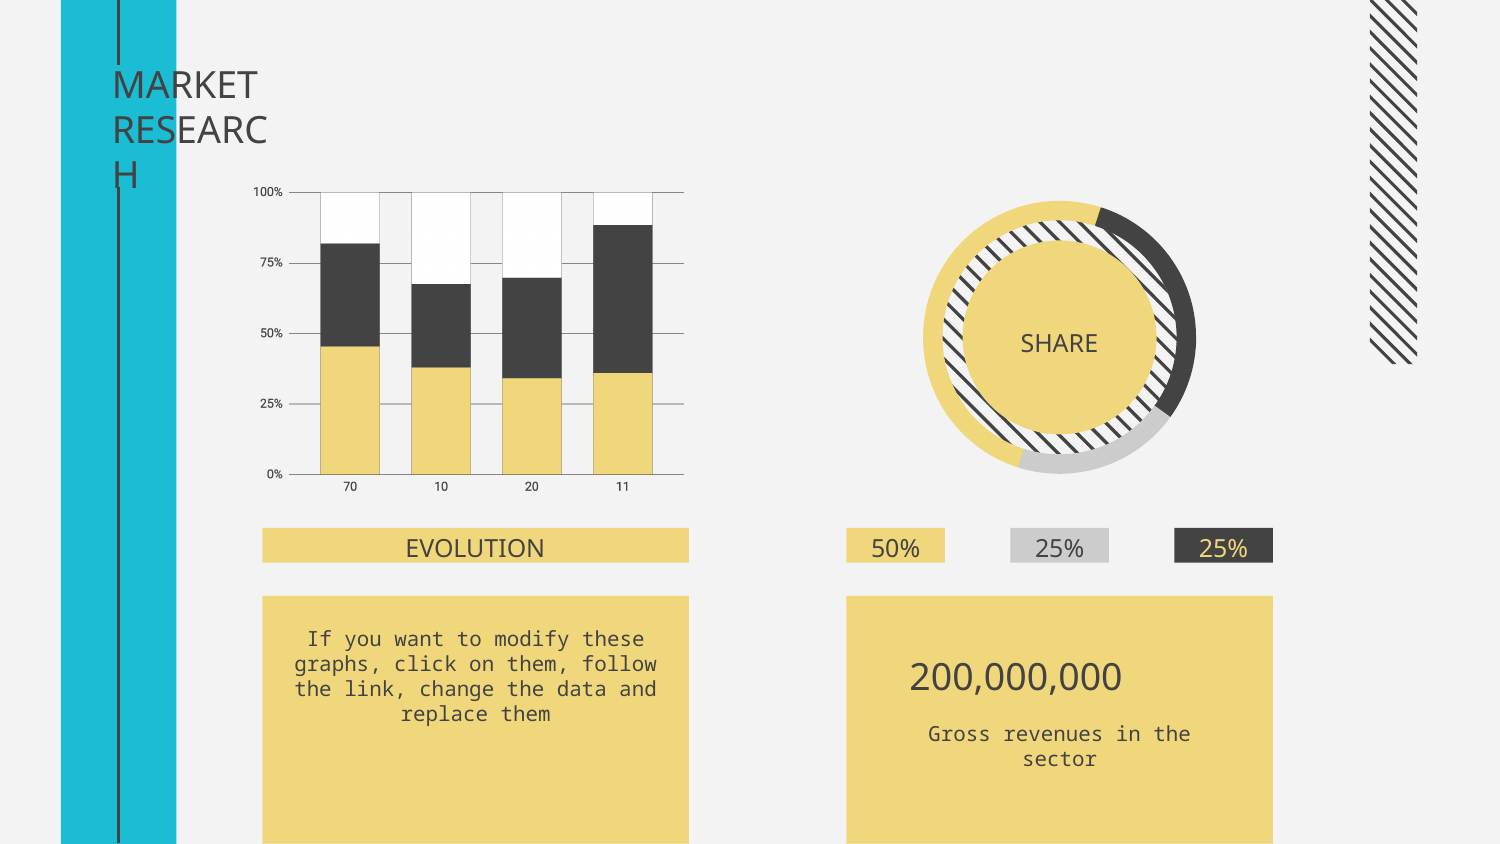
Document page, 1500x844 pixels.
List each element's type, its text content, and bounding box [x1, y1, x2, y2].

text_box [262, 595, 689, 844]
text_box EVOLUTION [262, 527, 689, 563]
text_box 25% [1010, 527, 1109, 563]
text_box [923, 201, 1196, 474]
text_box Gross revenues in the sector [886, 719, 1233, 755]
text_box 50% [846, 527, 945, 563]
title MARKET RESEARCH [96, 67, 304, 190]
text_box [846, 595, 1273, 844]
text_box If you want to modify these graphs, click on them, follow the link, change the data and replace them [288, 657, 663, 693]
title 200,000,000 [894, 643, 1225, 708]
picture [236, 169, 701, 510]
text_box 25% [1174, 527, 1273, 563]
